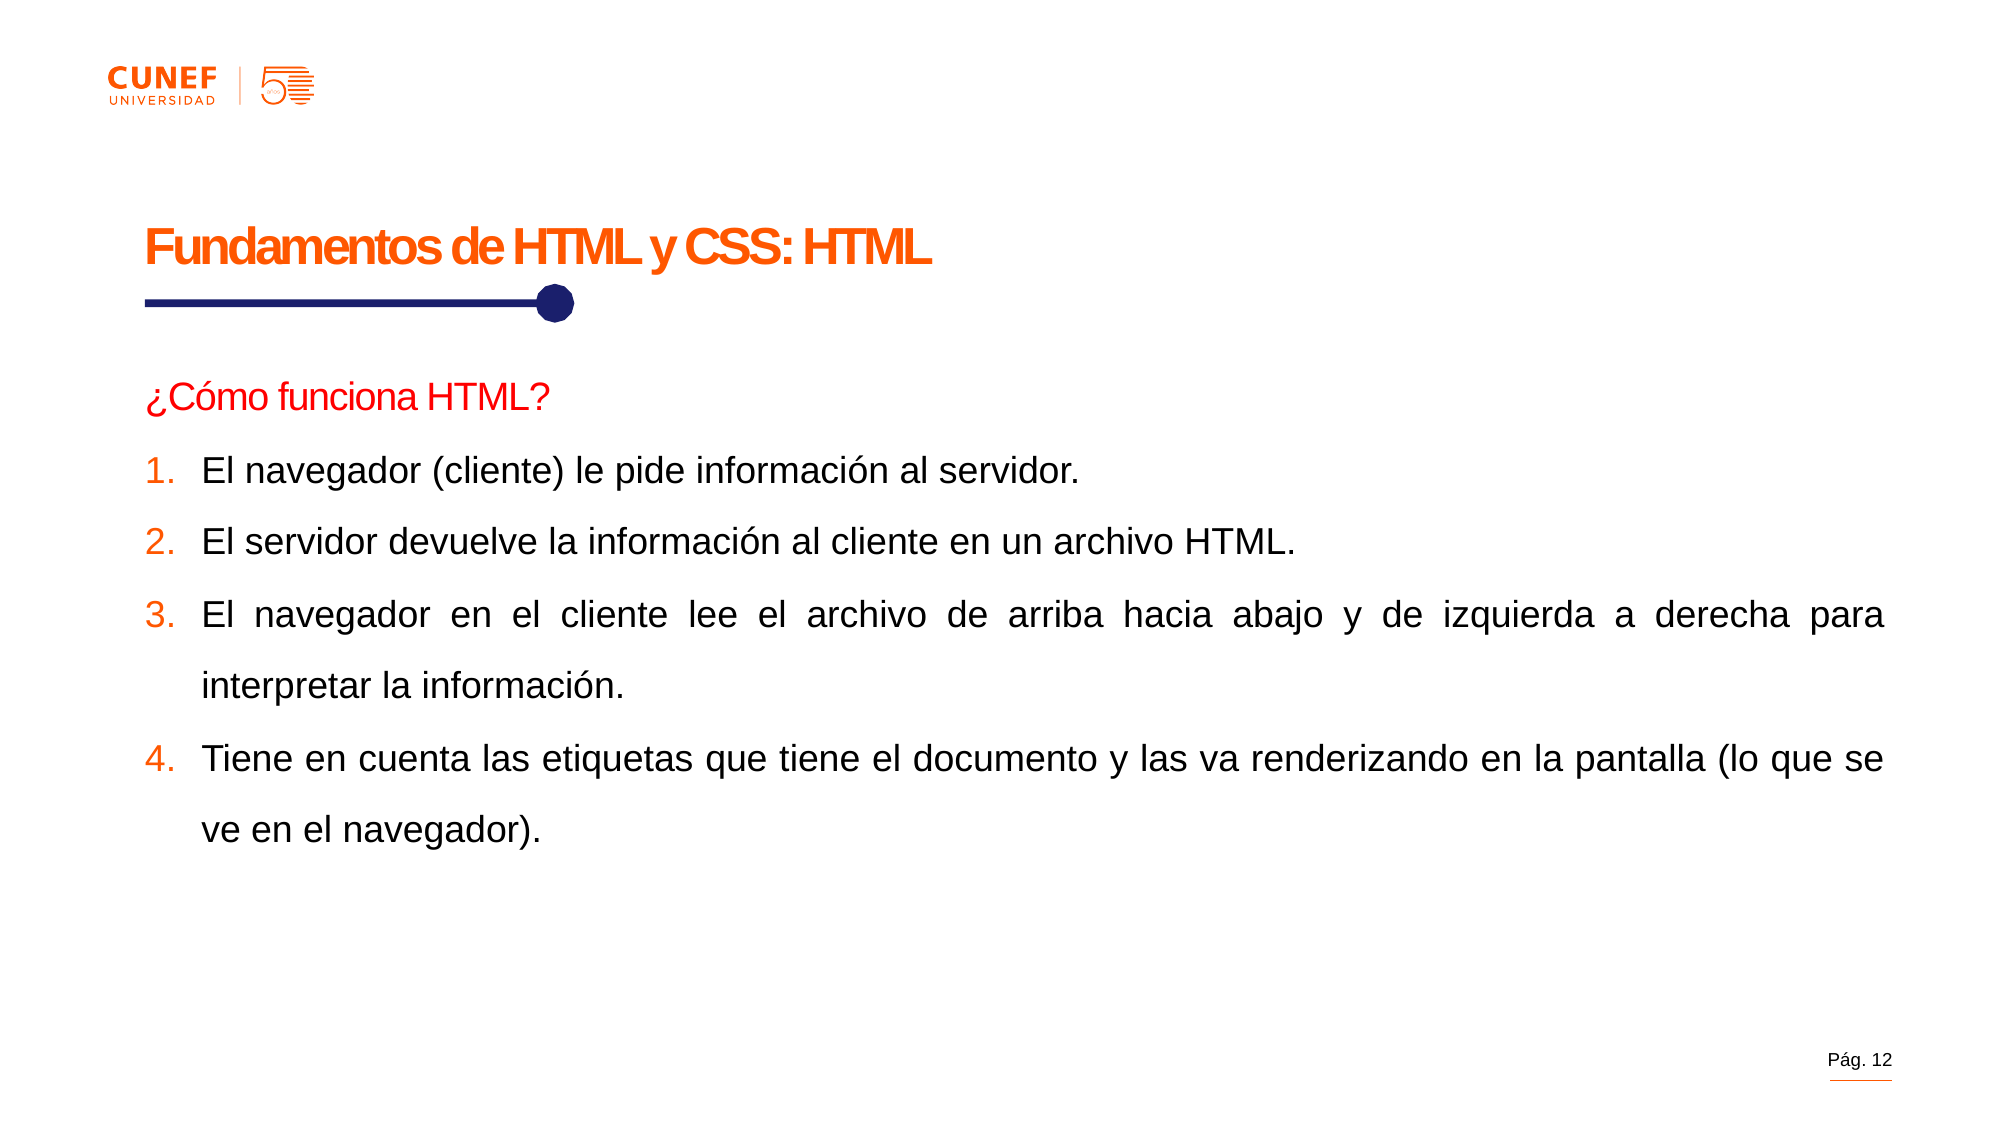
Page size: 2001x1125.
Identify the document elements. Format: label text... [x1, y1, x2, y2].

text_box [144, 292, 566, 314]
text_box ¿Cómo funciona HTML? El navegador (cliente) le pide información al servidor. El servidor devuelve la información al cliente en un archivo HTML. El navegador en el cliente lee el archivo de arriba hacia abajo y de izquierda a derecha para interpretar la información. Tiene en cuenta las etiquetas que tiene el documento y las va renderizando en la pantalla (lo que se ve en el navegador). [144, 347, 1885, 993]
picture [108, 66, 314, 105]
text_box Fundamentos de HTML y CSS: HTML [145, 178, 1238, 276]
